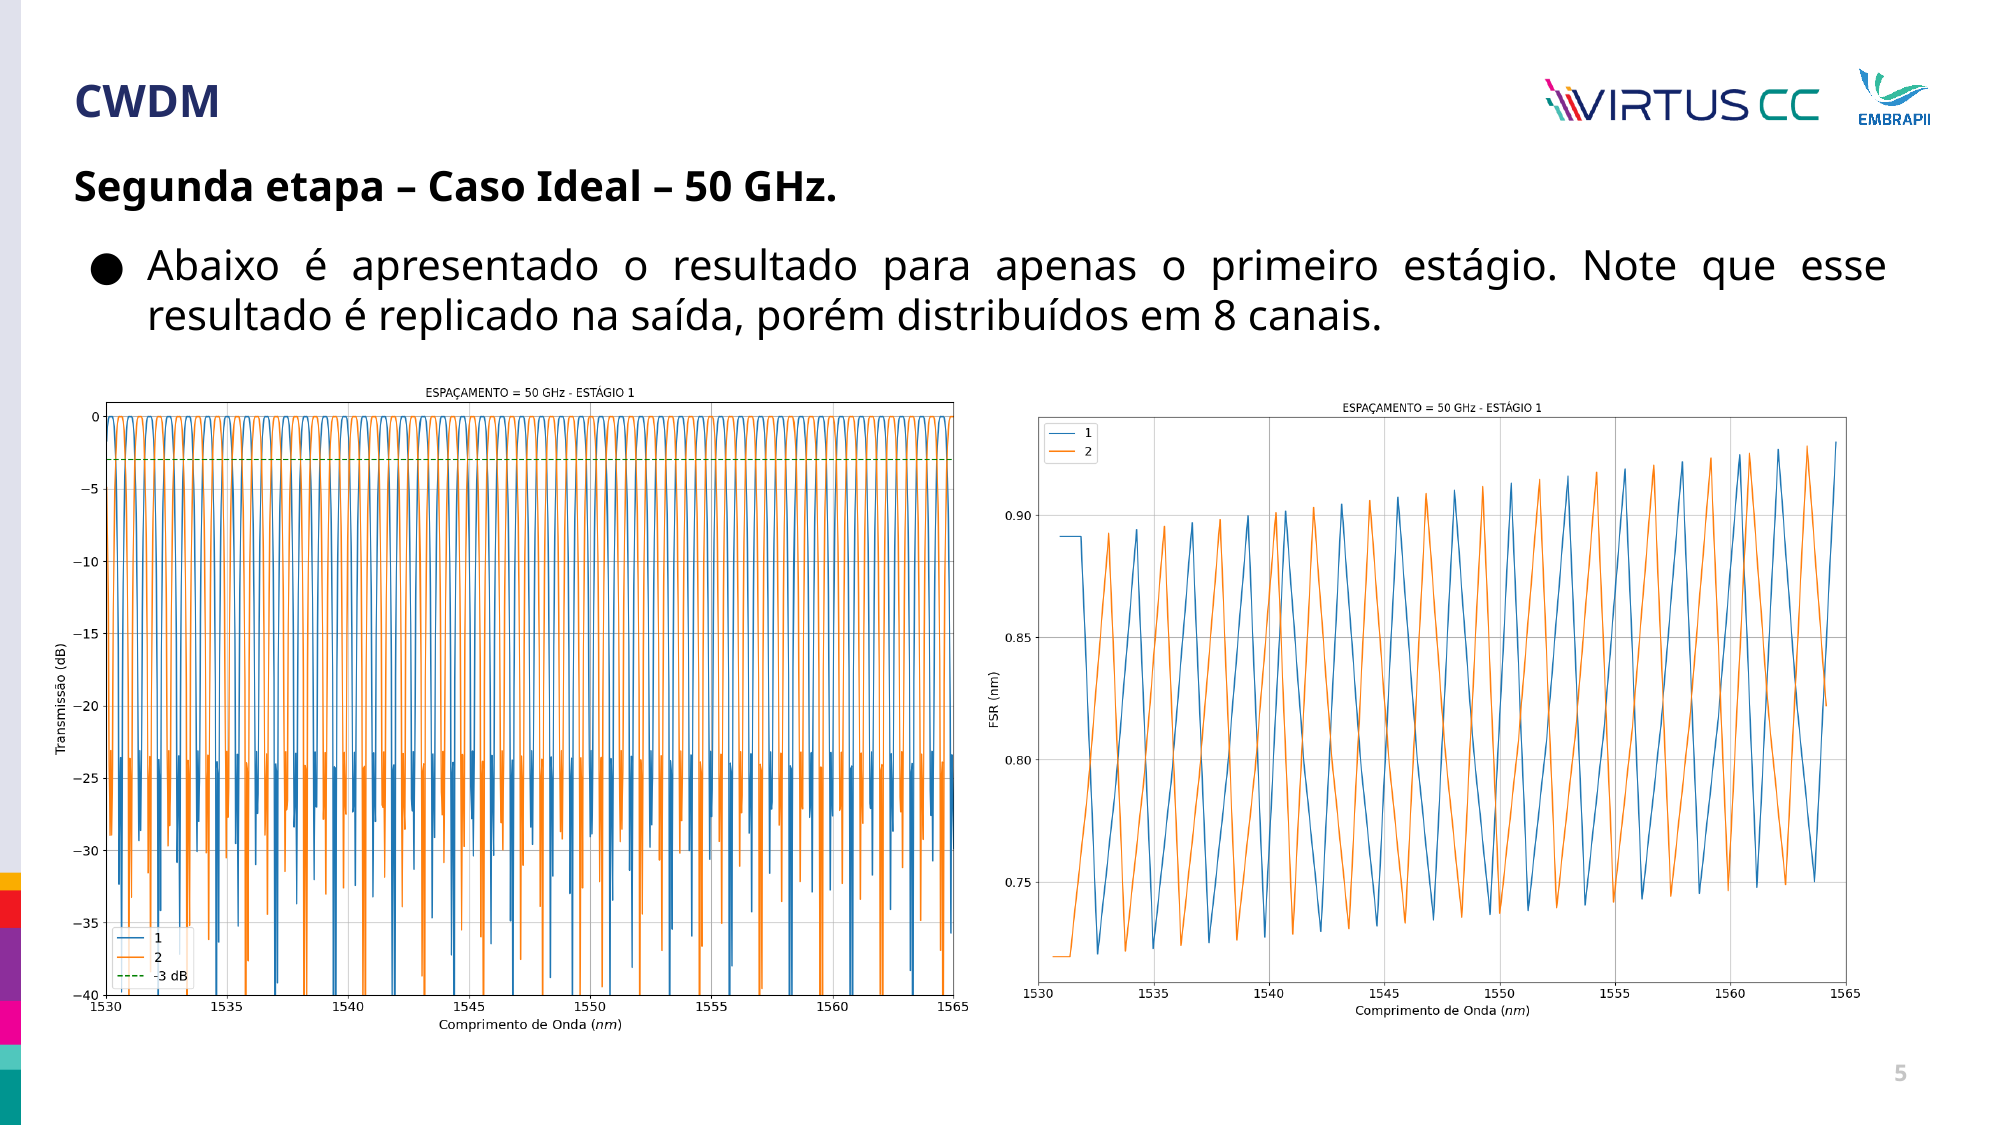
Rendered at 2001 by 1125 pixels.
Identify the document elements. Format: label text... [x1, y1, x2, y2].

picture [0, 0, 21, 1125]
picture [1544, 78, 1820, 121]
picture [1859, 68, 1930, 125]
slide_number 5 [1888, 1058, 1928, 1125]
text_box Segunda etapa – Caso Ideal – 50 GHz. Abaixo é apresentado o resultado para apenas o primeiro estágio. Note que esse resultado é replicado na saída, porém distribuídos em 8 canais. [71, 128, 1888, 340]
picture [45, 375, 1871, 1044]
title CWDM [72, 70, 919, 261]
